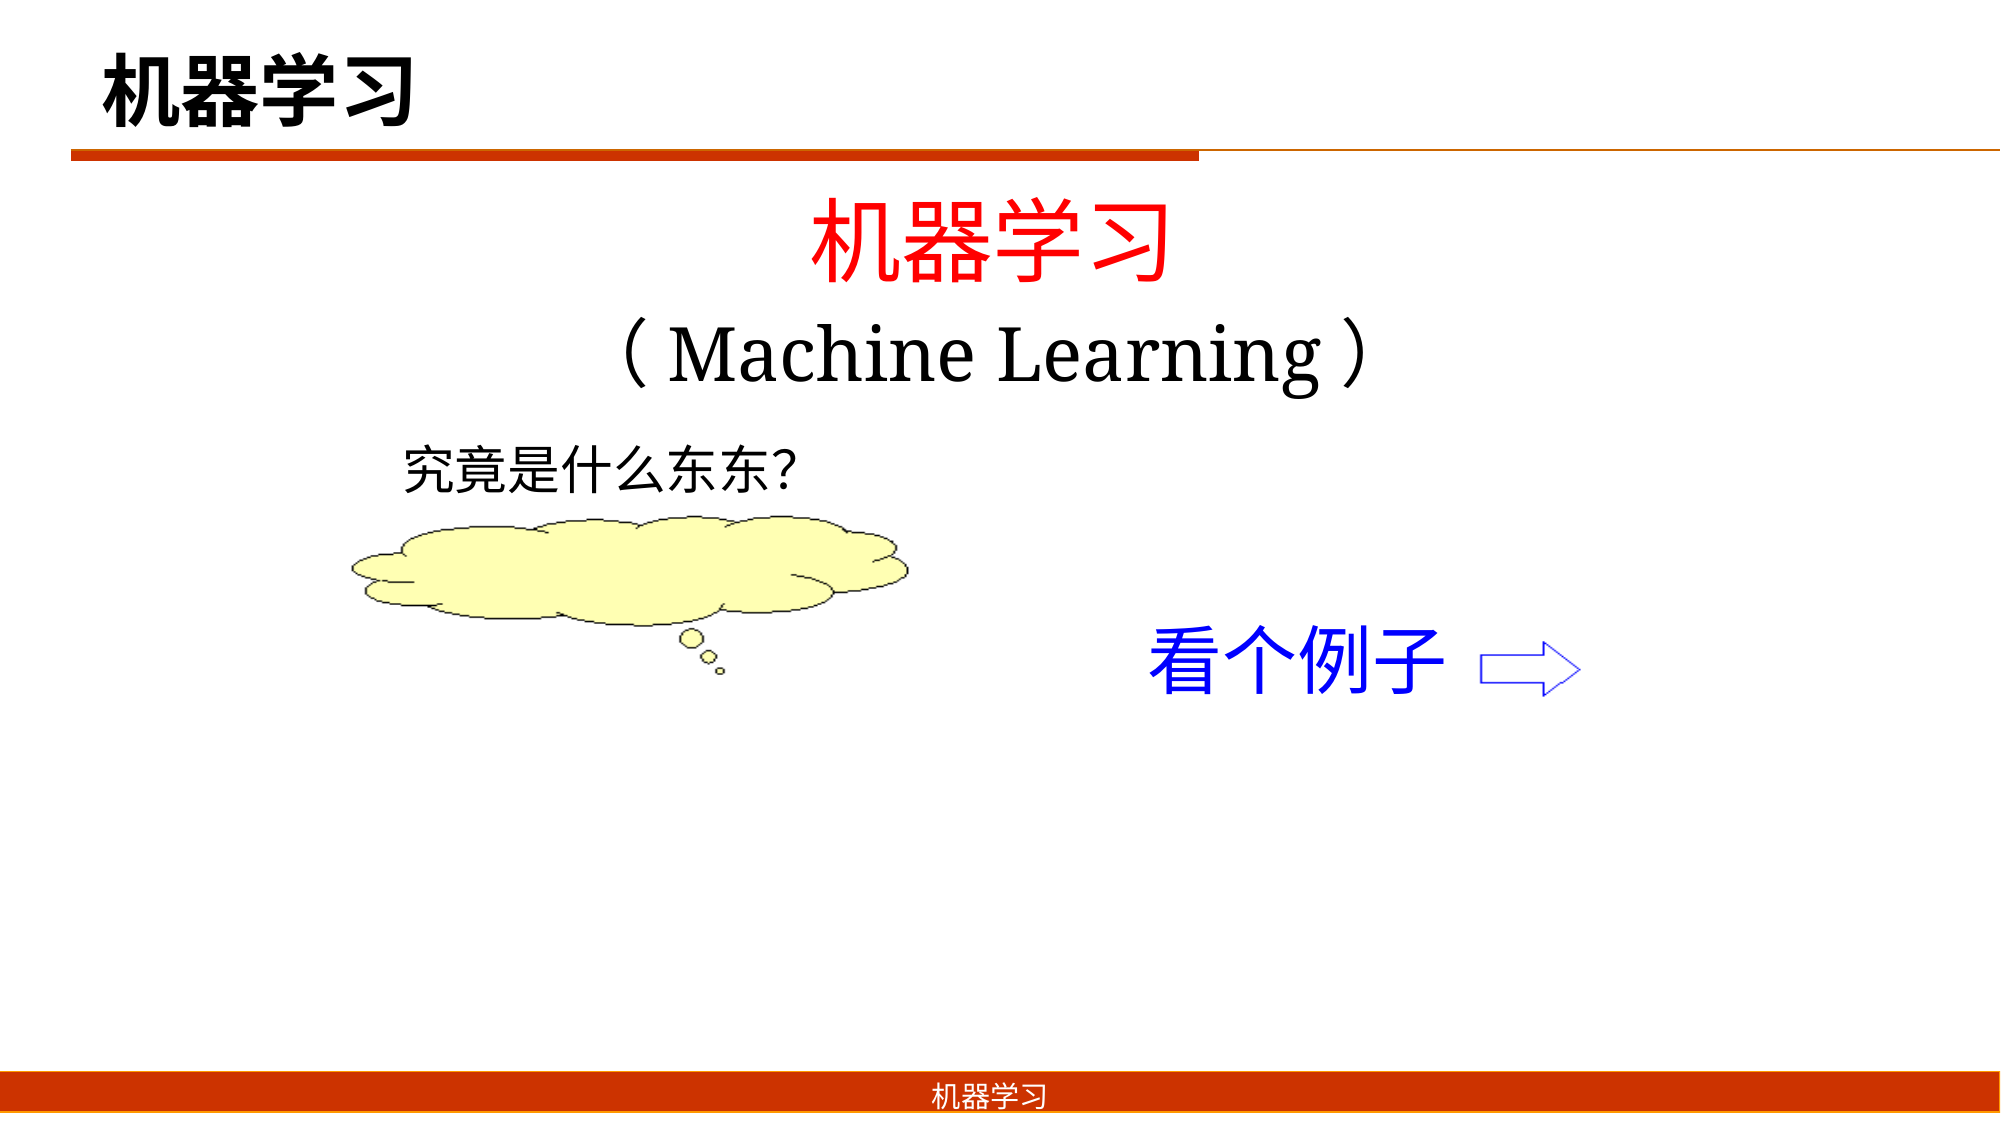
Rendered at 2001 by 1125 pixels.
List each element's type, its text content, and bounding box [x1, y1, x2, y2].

text_box 机器学习 [101, 79, 419, 136]
picture [303, 188, 1687, 987]
